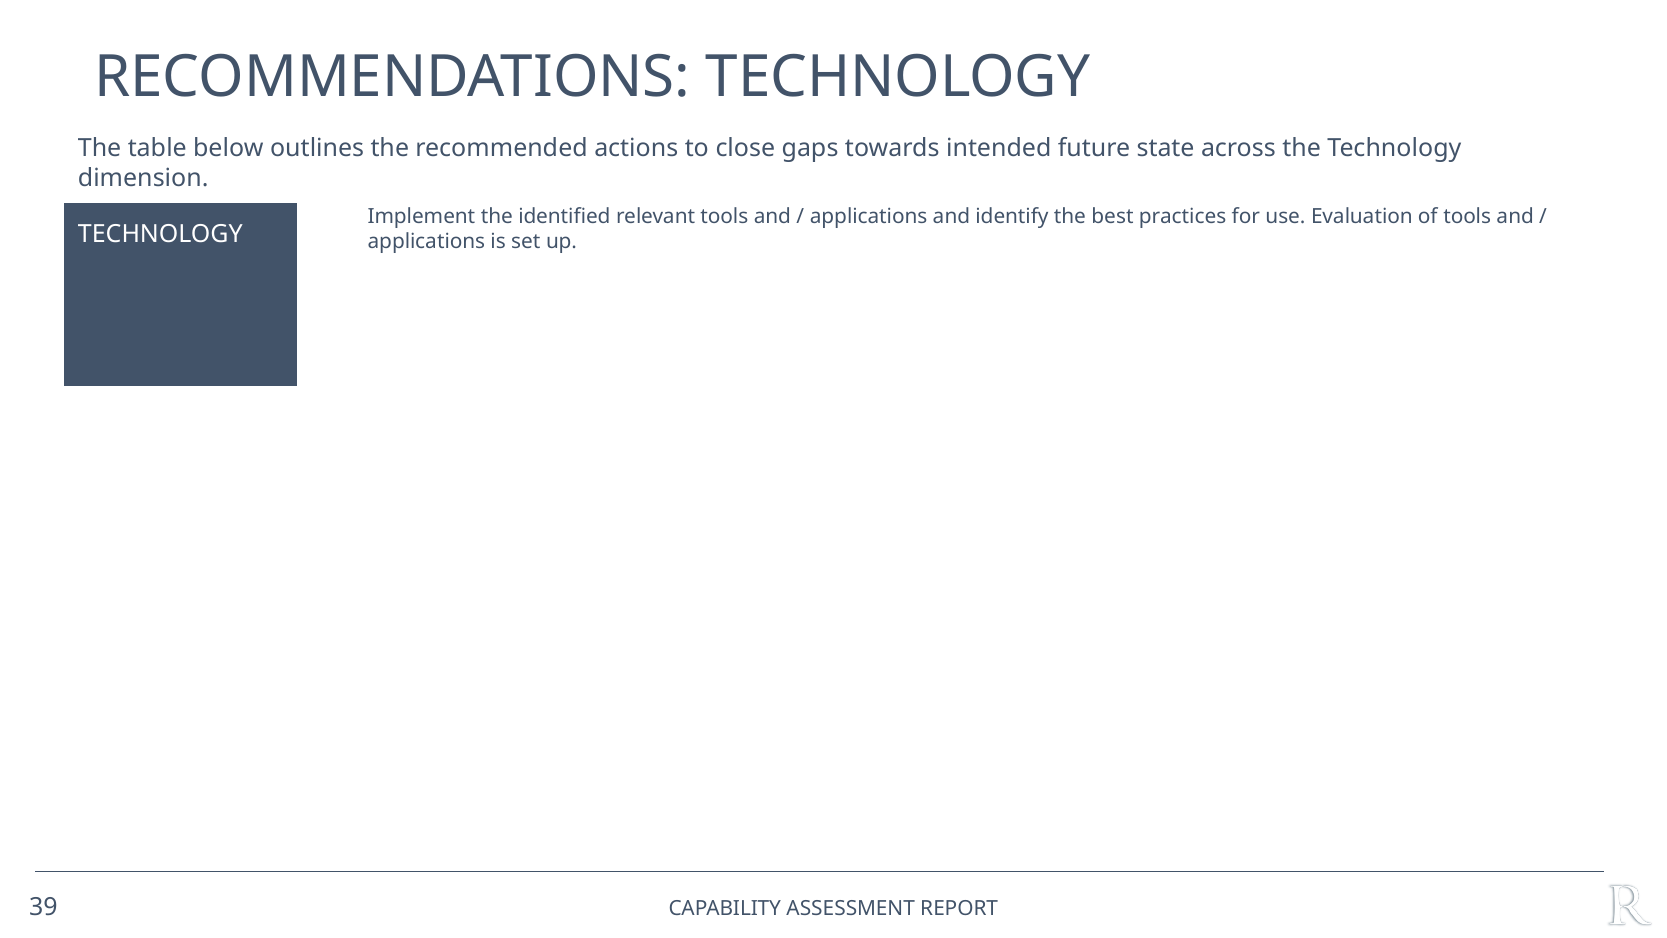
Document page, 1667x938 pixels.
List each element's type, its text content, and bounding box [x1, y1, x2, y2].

list Capability ASSESSMENT Report [412, 882, 1254, 932]
list The table below outlines the recommended actions to close gaps towards intended future state across the Technology dimension. [63, 124, 1616, 180]
picture [1605, 882, 1654, 928]
text_box Implement the identified relevant tools and / applications and identify the best practices for use. Evaluation of tools and / applications is set up. [352, 194, 1568, 260]
table_header [299, 203, 1615, 384]
table_header Technology [64, 203, 297, 386]
title Recommendations: TECHNOLOGY [79, 13, 1588, 124]
slide_number 39 [7, 882, 80, 933]
